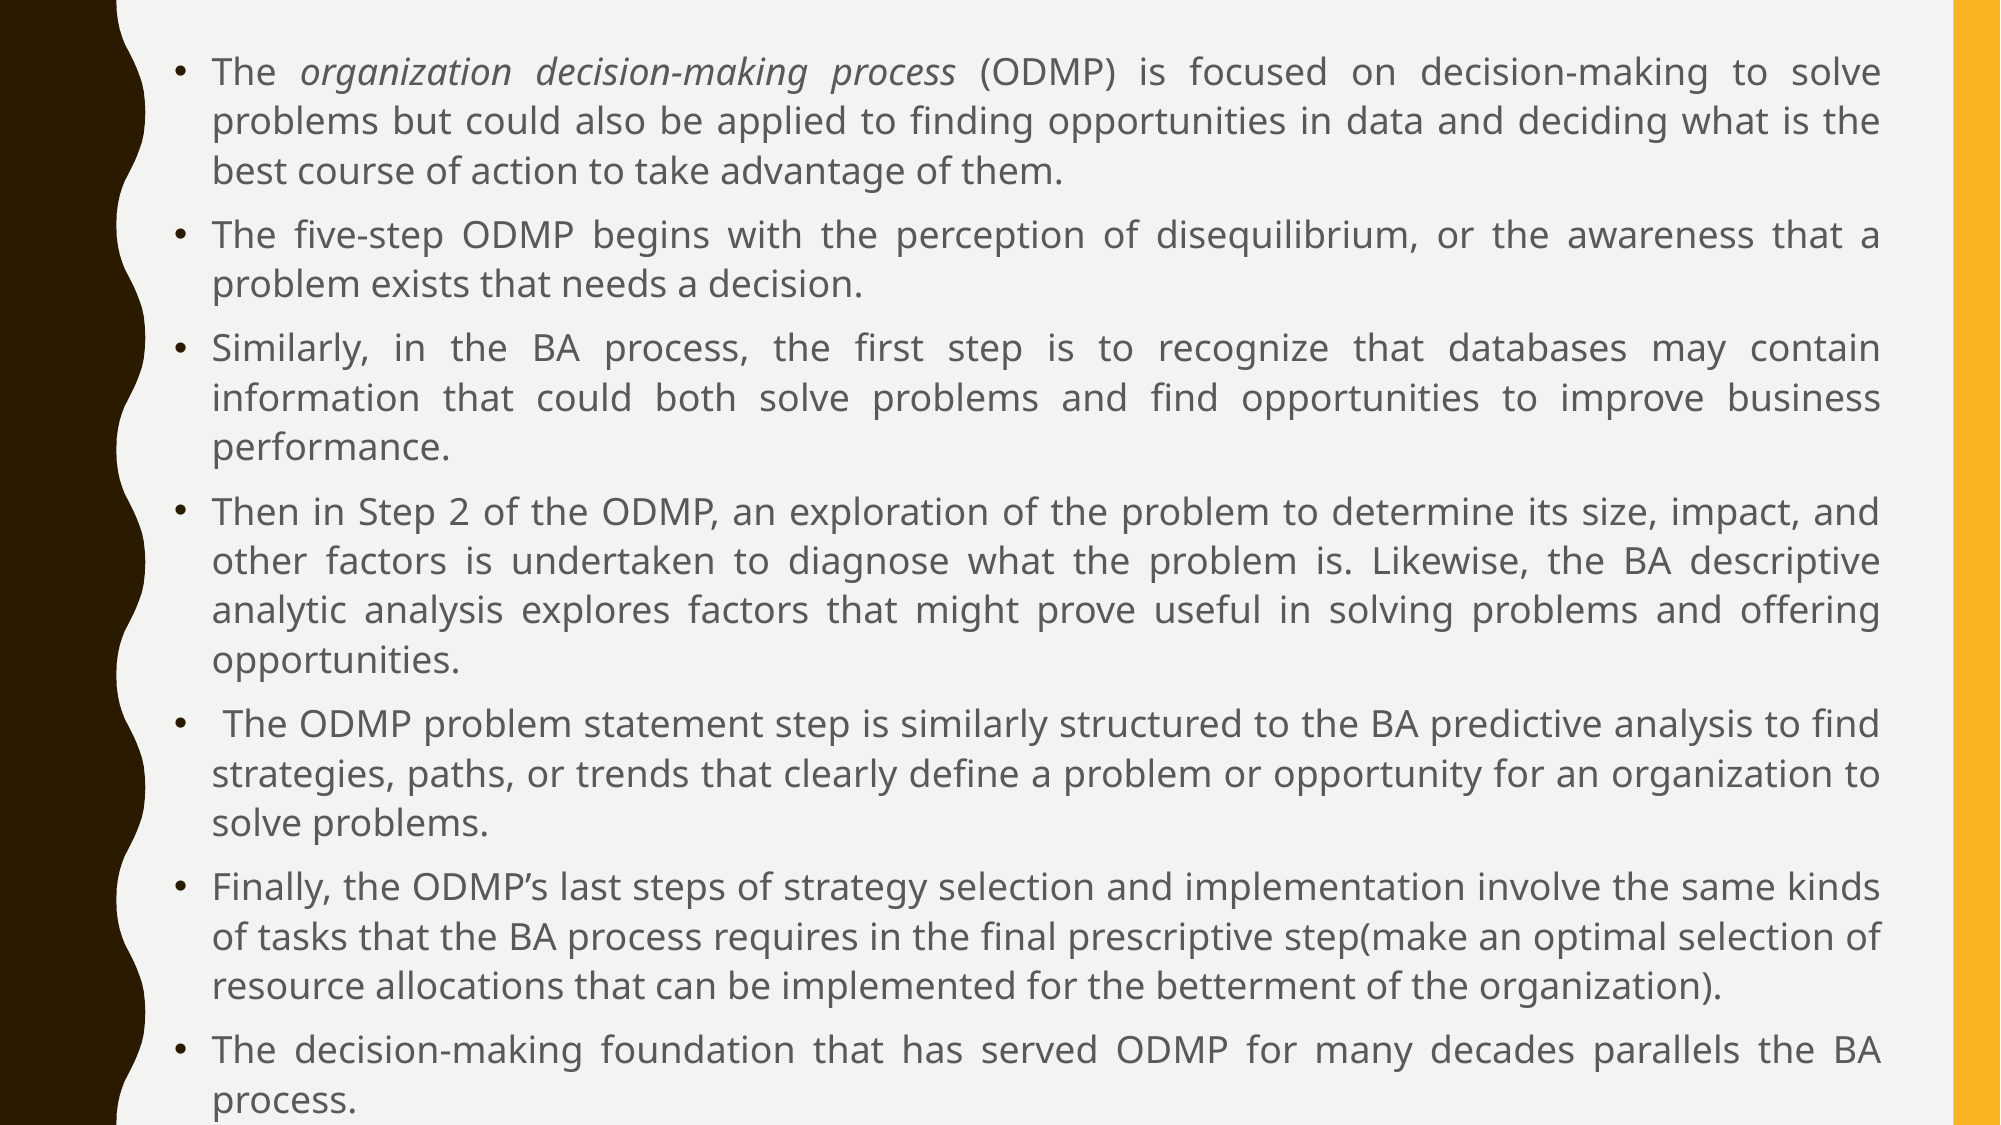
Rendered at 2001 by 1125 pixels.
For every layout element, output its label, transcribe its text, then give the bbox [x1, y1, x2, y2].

list The organization decision-making process (ODMP) is focused on decision-making to solve problems but could also be applied to finding opportunities in data and deciding what is the best course of action to take advantage of them. The five-step ODMP begins with the perception of disequilibrium, or the awareness that a problem exists that needs a decision. Similarly, in the BA process, the first step is to recognize that databases may contain information that could both solve problems and find opportunities to improve business performance. Then in Step 2 of the ODMP, an exploration of the problem to determine its size, impact, and other factors is undertaken to diagnose what the problem is. Likewise, the BA descriptive analytic analysis explores factors that might prove useful in solving problems and offering opportunities. The ODMP problem statement step is similarly structured to the BA predictive analysis to find strategies, paths, or trends that clearly define a problem or opportunity for an organization to solve problems. Finally, the ODMP’s last steps of strategy selection and implementation involve the same kinds of tasks that the BA process requires in the final prescriptive step(make an optimal selection of resource allocations that can be implemented for the betterment of the organization). The decision-making foundation that has served ODMP for many decades parallels the BA process. The same logic serves both processes and supports organization decision-making skills and capacities. [159, 35, 1898, 932]
